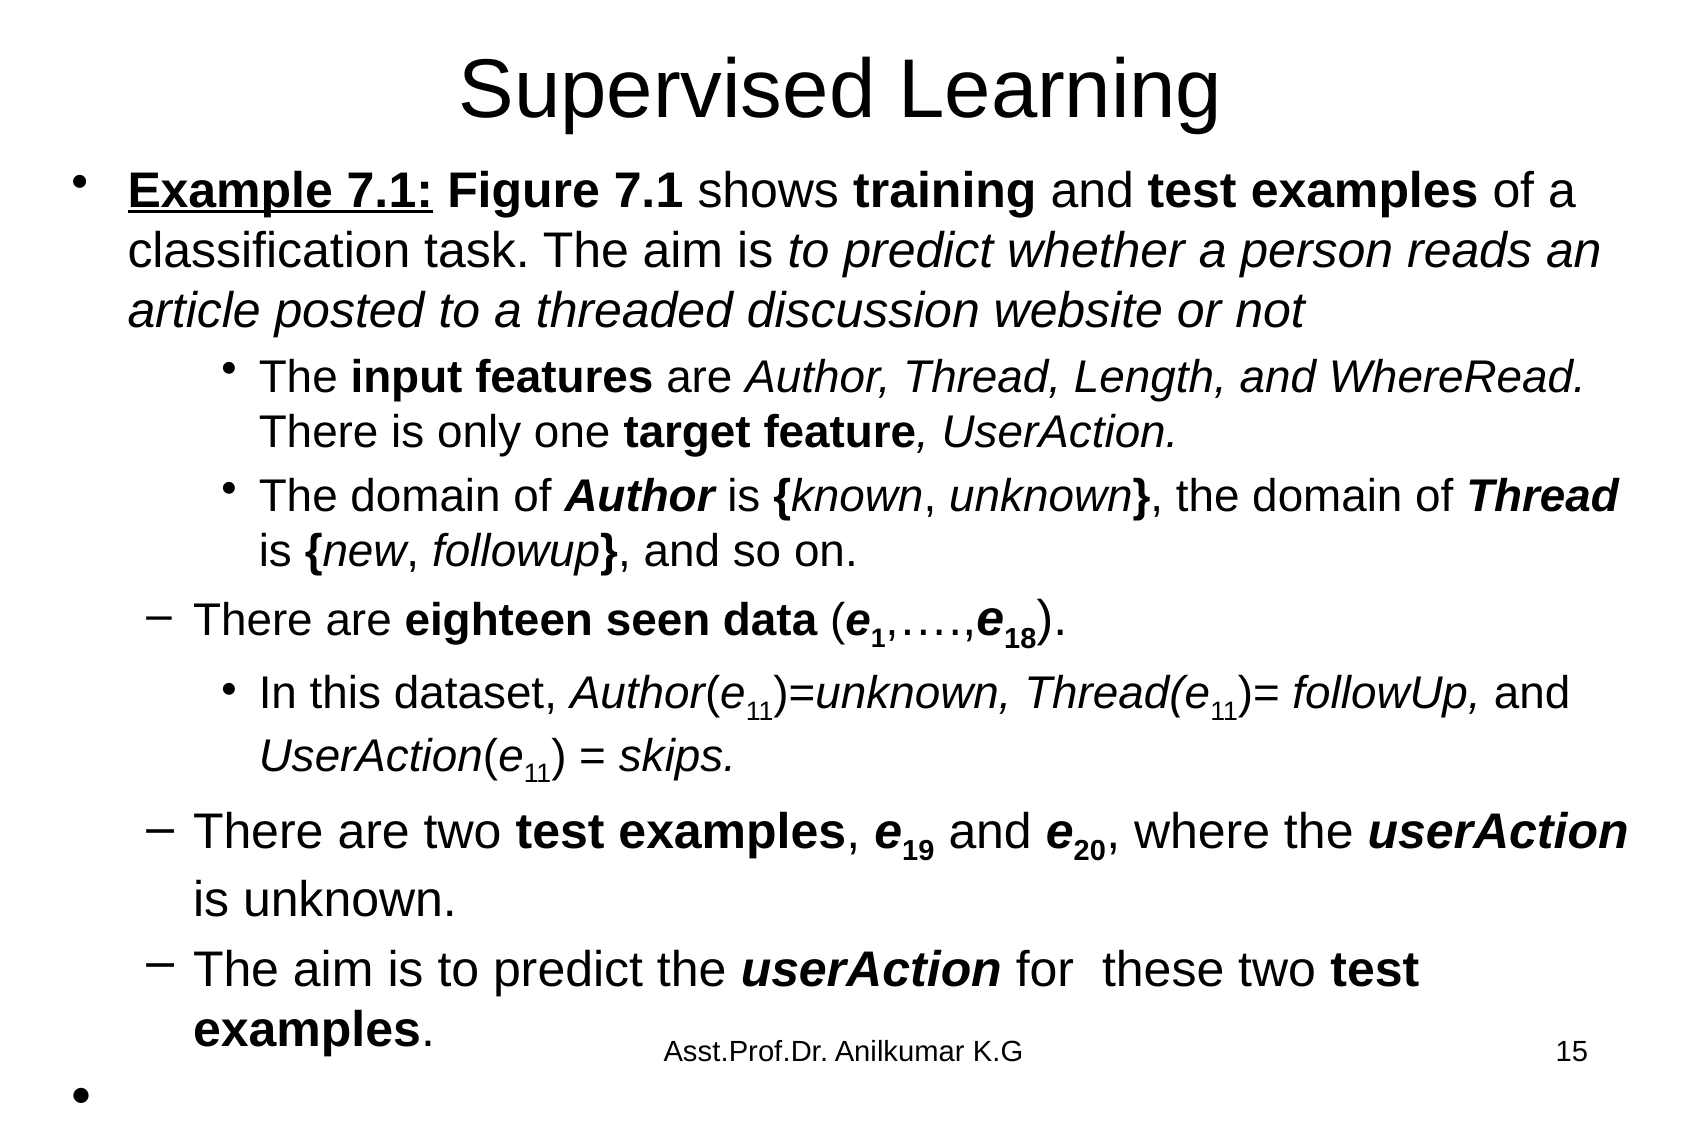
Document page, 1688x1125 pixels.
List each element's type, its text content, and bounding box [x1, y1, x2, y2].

slide_number 15 [1209, 1024, 1604, 1103]
title Supervised Learning [80, 24, 1601, 143]
footer Asst.Prof.Dr. Anilkumar K.G [576, 1024, 1112, 1103]
list Example 7.1: Figure 7.1 shows training and test examples of a classification task. The aim is to predict whether a person reads an article posted to a threaded discussion website or not The input features are Author, Thread, Length, and WhereRead. There is only one target feature, UserAction. The domain of Author is {known, unknown}, the domain of Thread is {new, followup}, and so on. There are eighteen seen data (e1,….,e18). In this dataset, Author(e11)=unknown, Thread(e11)= followUp, and UserAction(e11) = skips. There are two test examples, e19 and e20, where the userAction is unknown. The aim is to predict the userAction for these two test examples. [56, 149, 1657, 1006]
